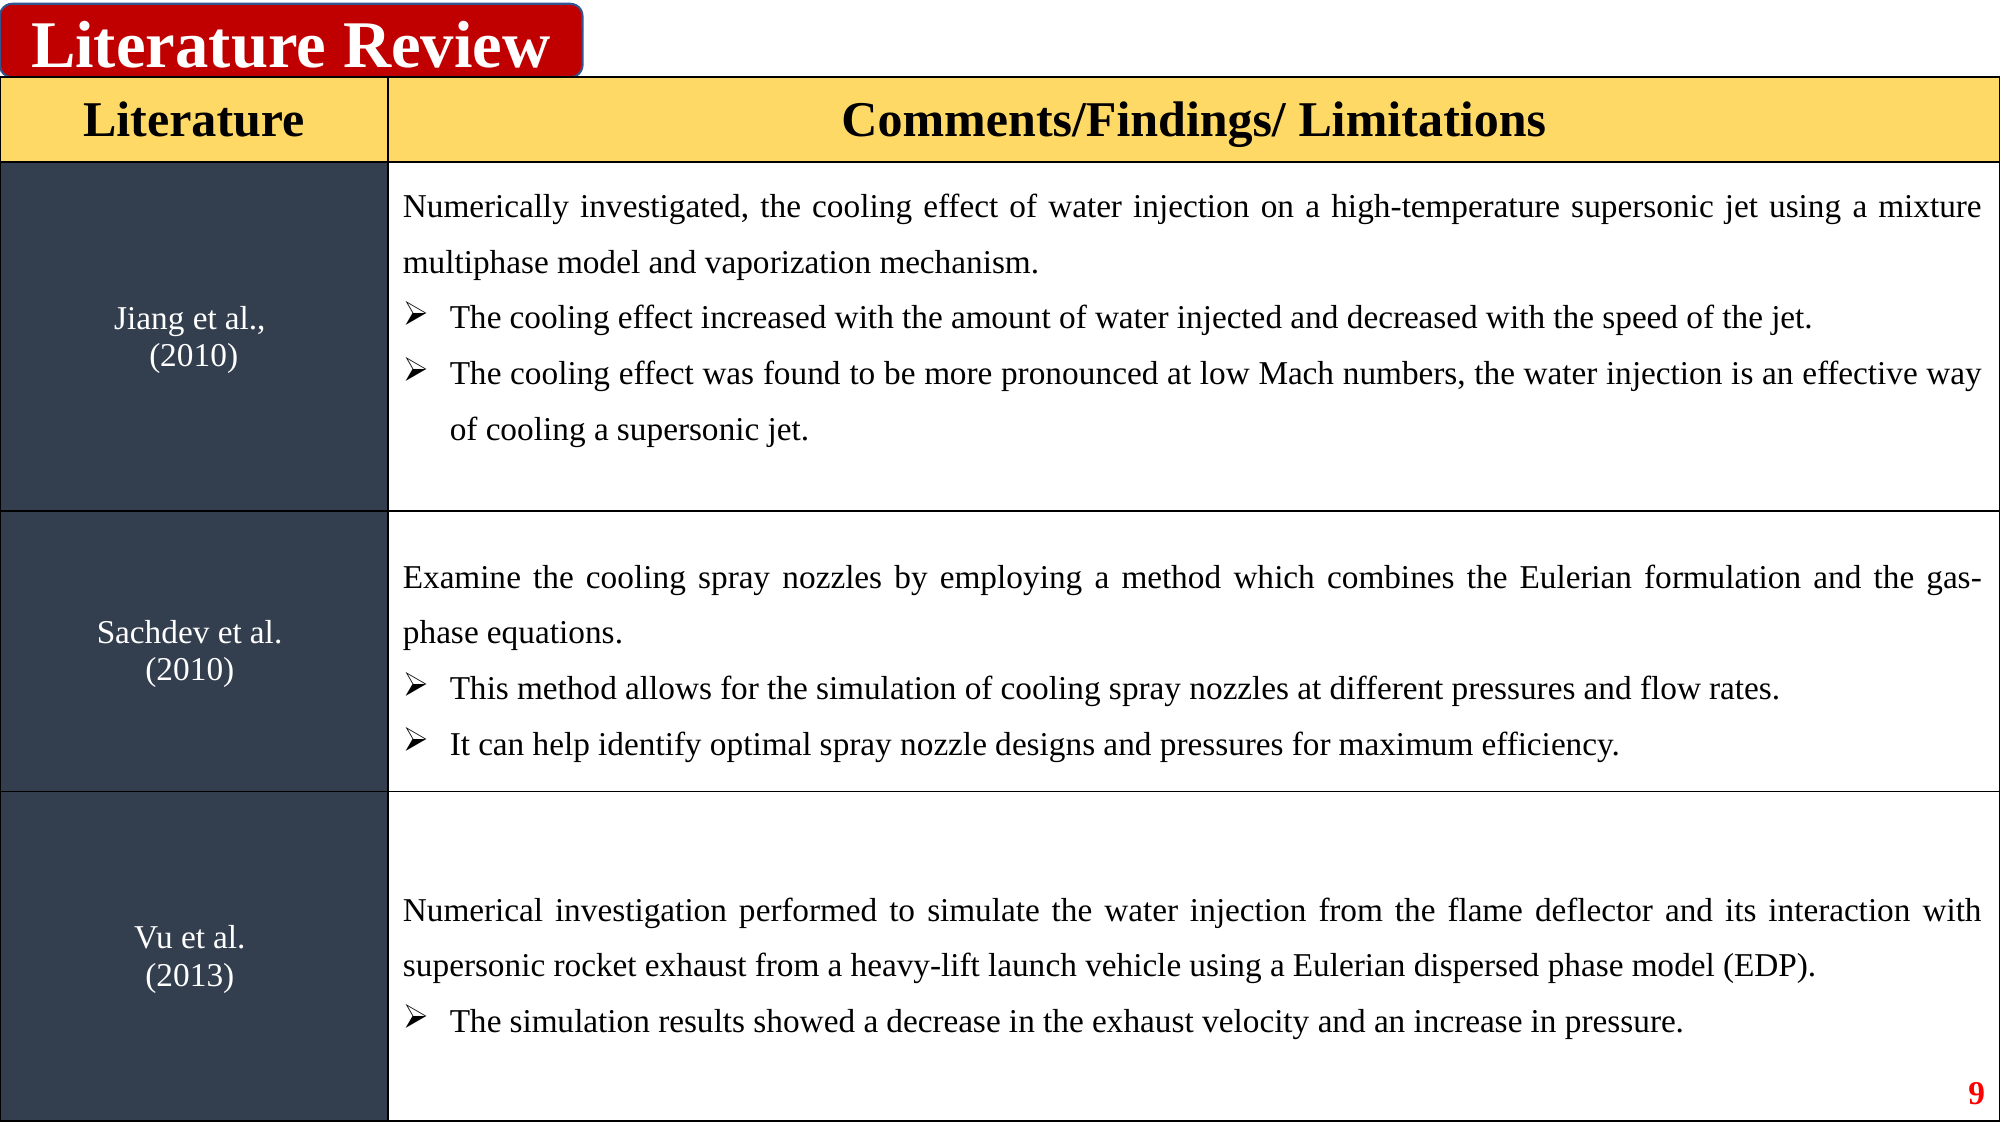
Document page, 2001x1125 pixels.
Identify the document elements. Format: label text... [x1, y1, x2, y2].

table_cell Examine the cooling spray nozzles by employing a method which combines the Eulerian formulation and the gas-phase equations. This method allows for the simulation of cooling spray nozzles at different pressures and flow rates. It can help identify optimal spray nozzle designs and pressures for maximum efficiency. [389, 512, 1999, 791]
table_cell Vu et al. (2013) [1, 792, 387, 1120]
slide_number 9 [1550, 1061, 2000, 1122]
table_cell Jiang et al., (2010) [1, 163, 387, 510]
table_header Comments/Findings/ Limitations [389, 78, 1999, 161]
text_box Literature Review [0, 2, 584, 76]
table_header Literature [1, 78, 387, 161]
table_cell Numerical investigation performed to simulate the water injection from the flame deflector and its interaction with supersonic rocket exhaust from a heavy-lift launch vehicle using a Eulerian dispersed phase model (EDP). The simulation results showed a decrease in the exhaust velocity and an increase in pressure. [389, 792, 1999, 1120]
table_cell Sachdev et al. (2010) [1, 512, 387, 791]
table_cell Numerically investigated, the cooling effect of water injection on a high-temperature supersonic jet using a mixture multiphase model and vaporization mechanism. The cooling effect increased with the amount of water injected and decreased with the speed of the jet. The cooling effect was found to be more pronounced at low Mach numbers, the water injection is an effective way of cooling a supersonic jet. [389, 163, 1999, 510]
